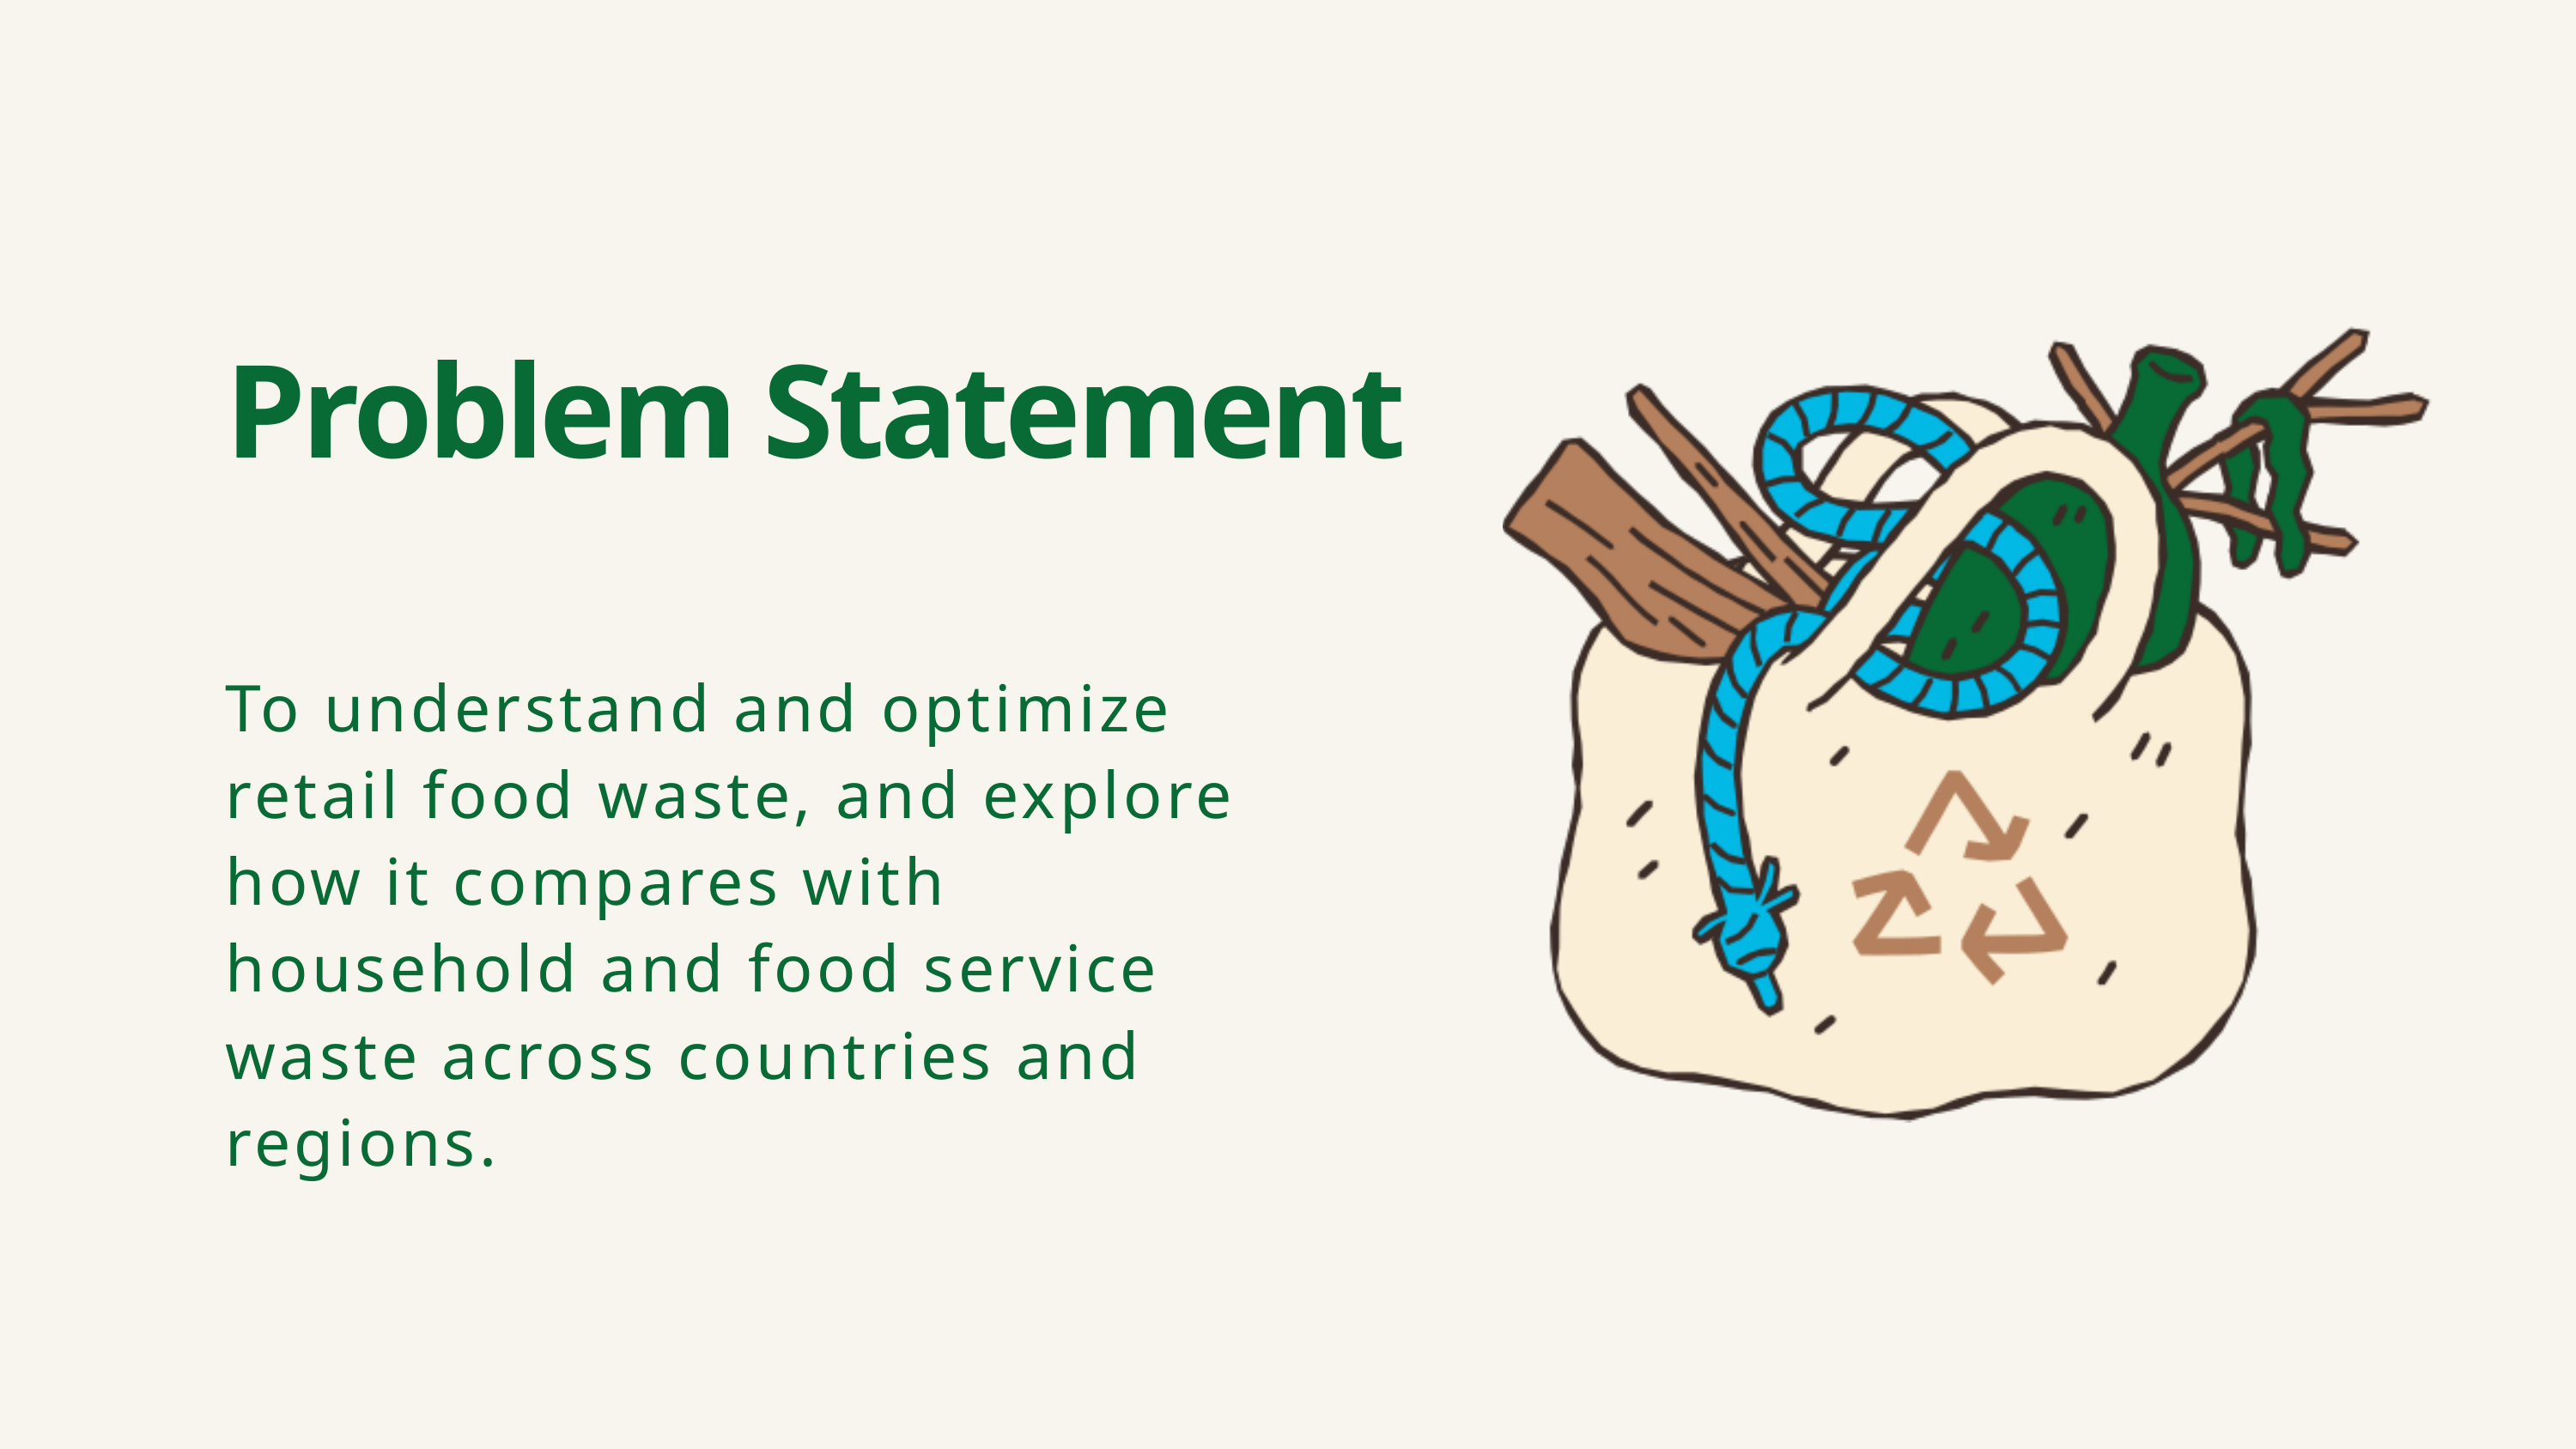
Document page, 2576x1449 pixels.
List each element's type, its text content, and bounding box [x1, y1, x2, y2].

text_box [1503, 325, 2432, 1123]
text_box To understand and optimize retail food waste, and explore how it compares with household and food service waste across countries and regions. [225, 657, 1284, 1266]
text_box Problem Statement [225, 338, 1410, 485]
